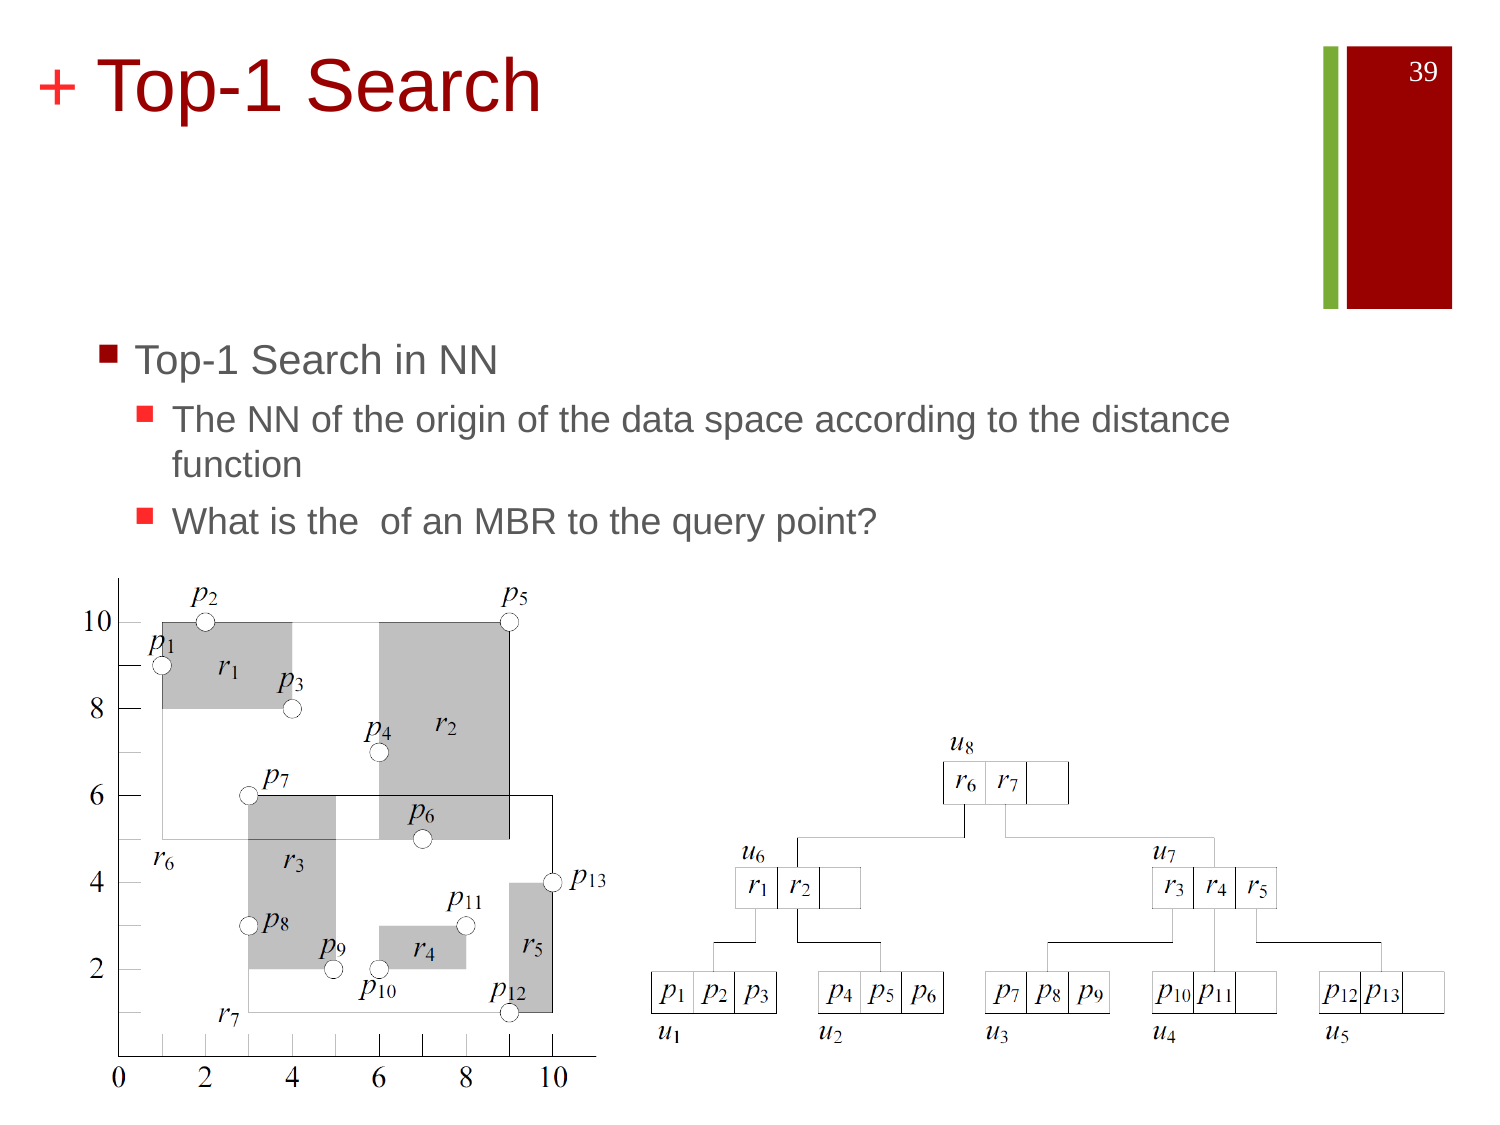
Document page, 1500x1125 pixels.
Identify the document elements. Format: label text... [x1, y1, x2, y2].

slide_number 39 [1362, 39, 1454, 100]
picture [81, 559, 611, 1097]
title Top-1 Search [81, 29, 1322, 213]
picture [640, 731, 1454, 1053]
